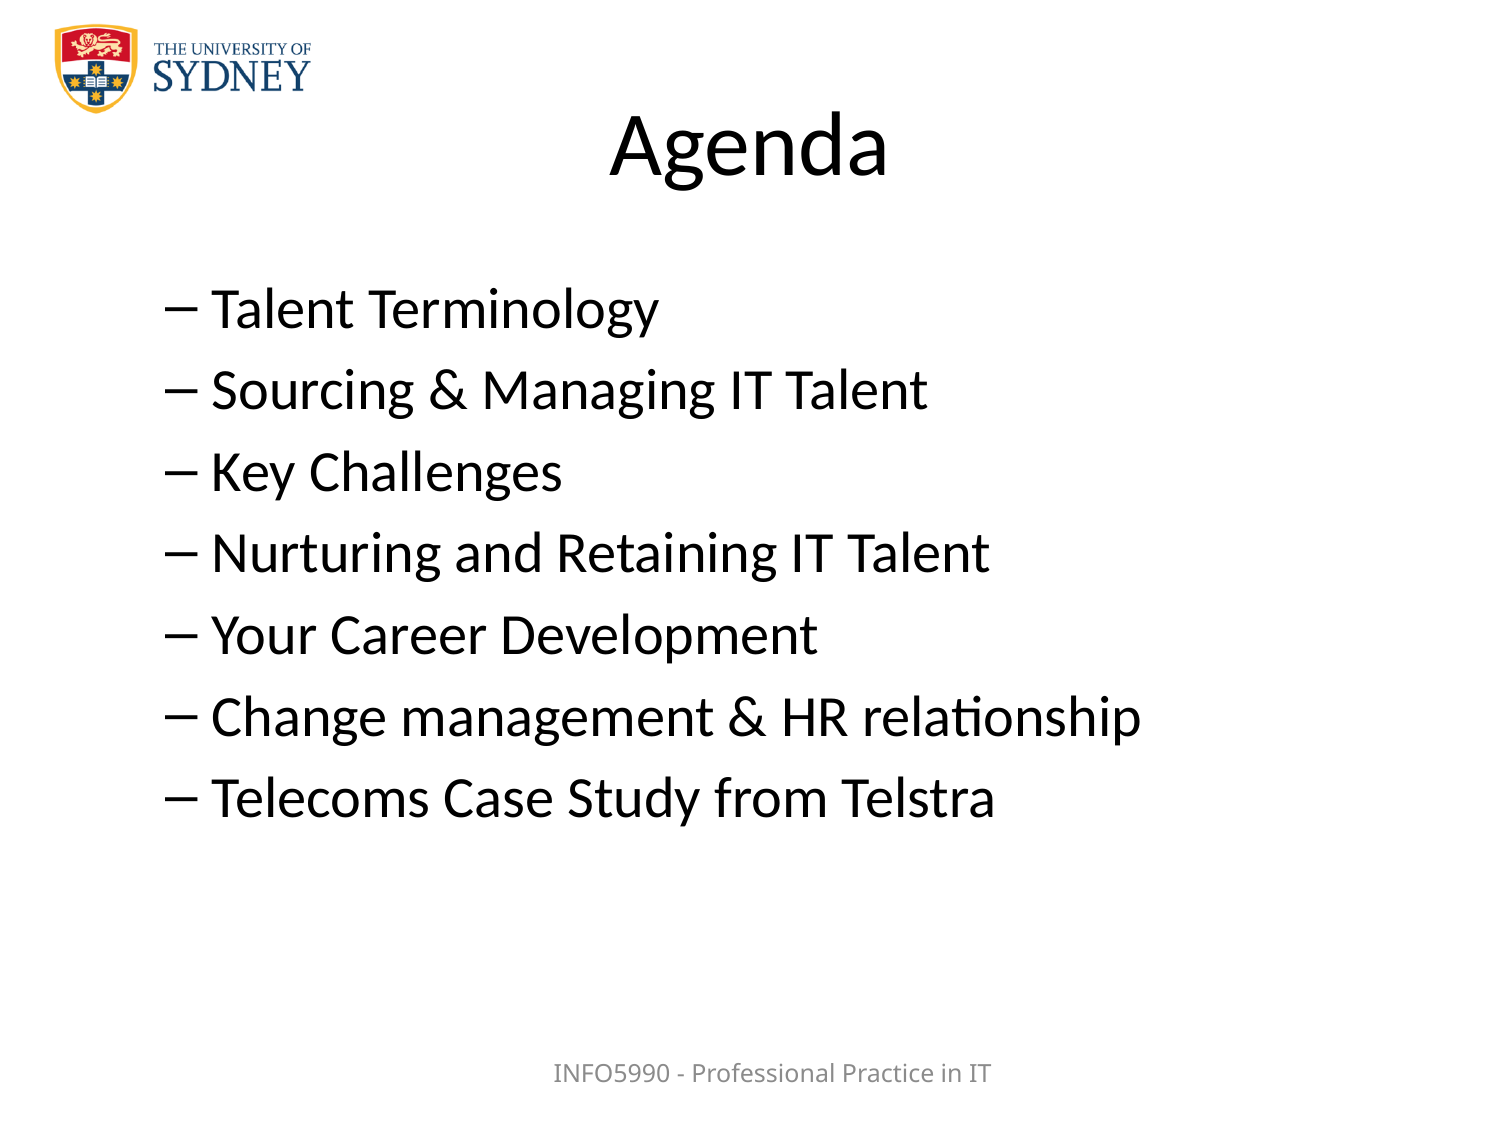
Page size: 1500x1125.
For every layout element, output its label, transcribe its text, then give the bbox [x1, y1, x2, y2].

title Agenda [75, 45, 1425, 233]
list Talent Terminology Sourcing & Managing IT Talent Key Challenges Nurturing and Retaining IT Talent Your Career Development Change management & HR relationship Telecoms Case Study from Telstra [75, 262, 1425, 1005]
picture [53, 23, 311, 114]
footer INFO5990 - Professional Practice in IT [512, 1042, 1034, 1103]
